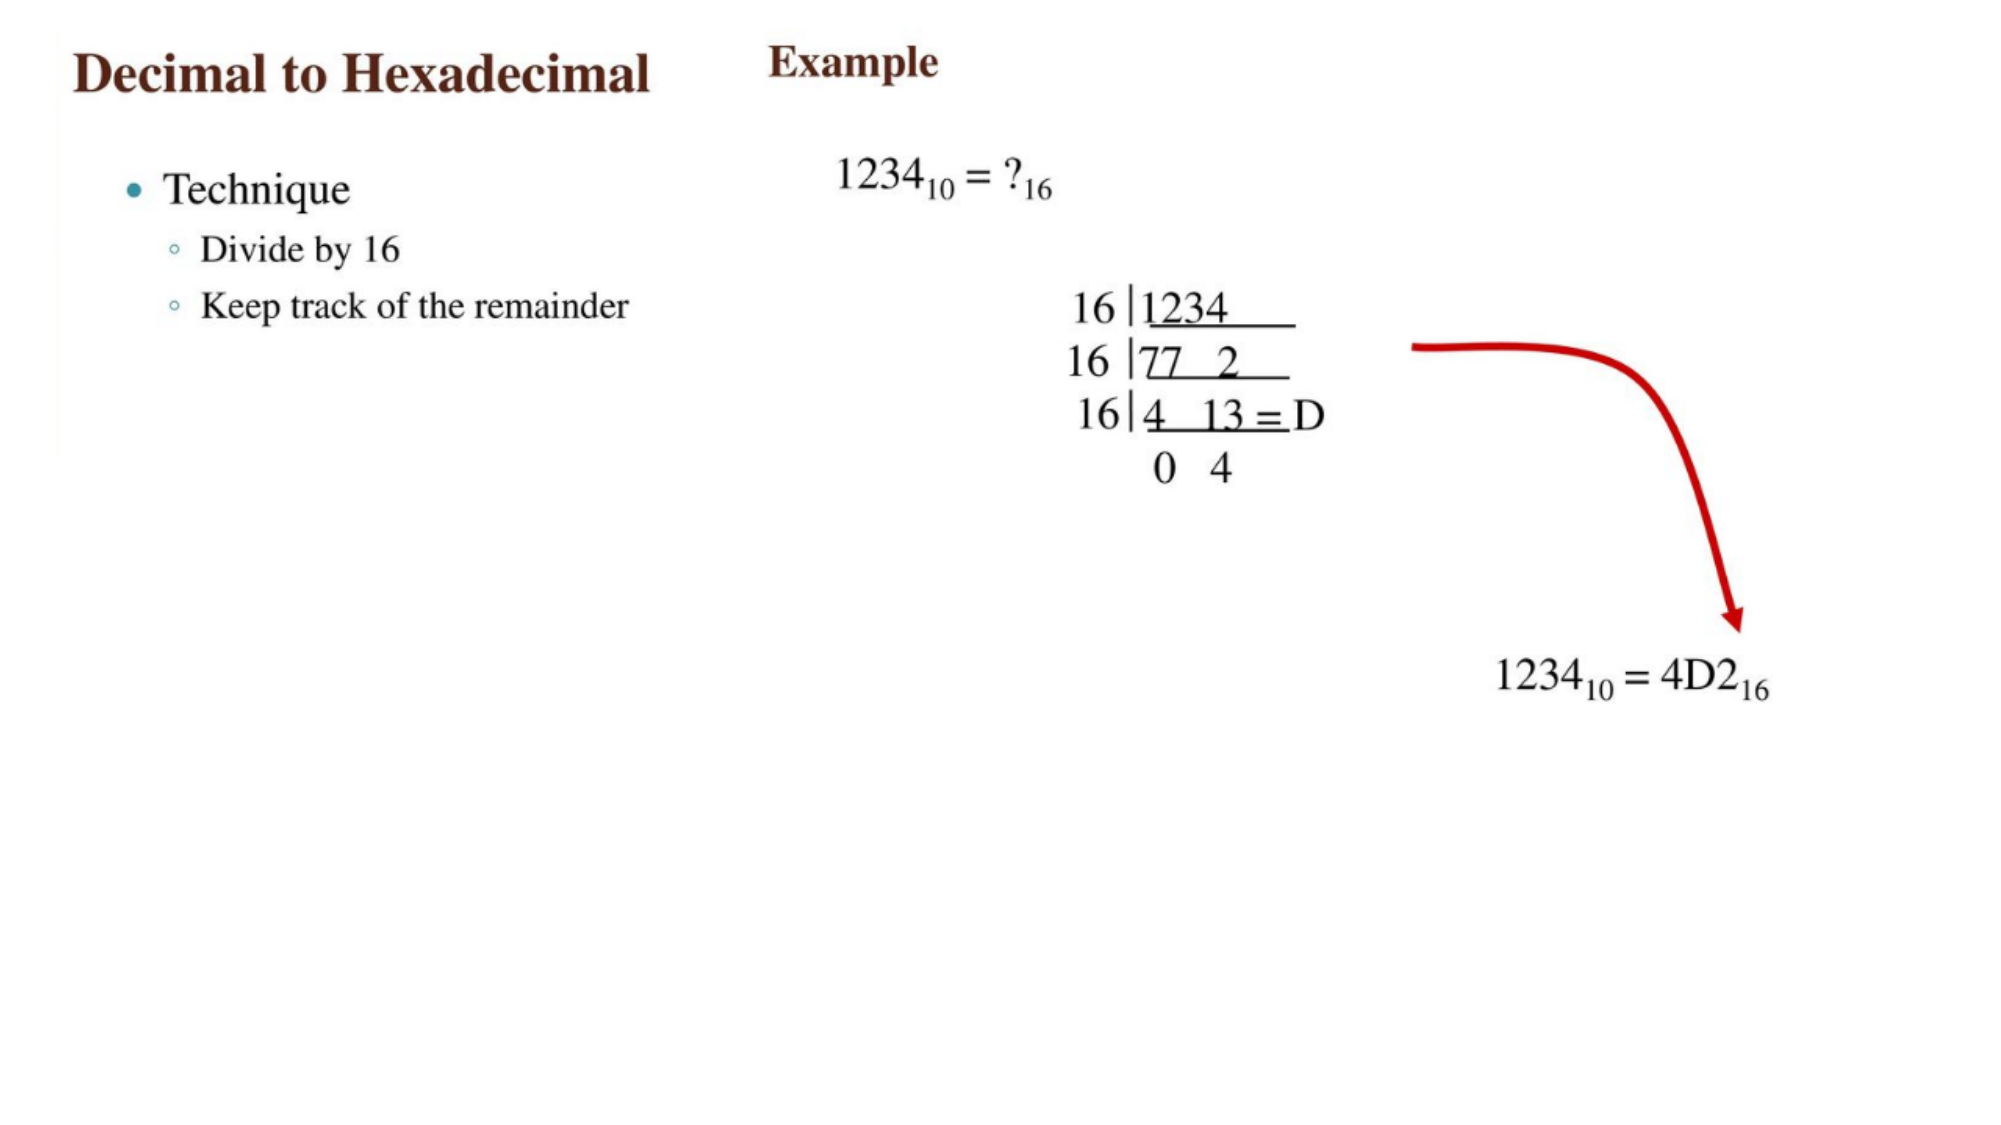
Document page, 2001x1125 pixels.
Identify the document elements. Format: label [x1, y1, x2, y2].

picture [51, 0, 1812, 766]
